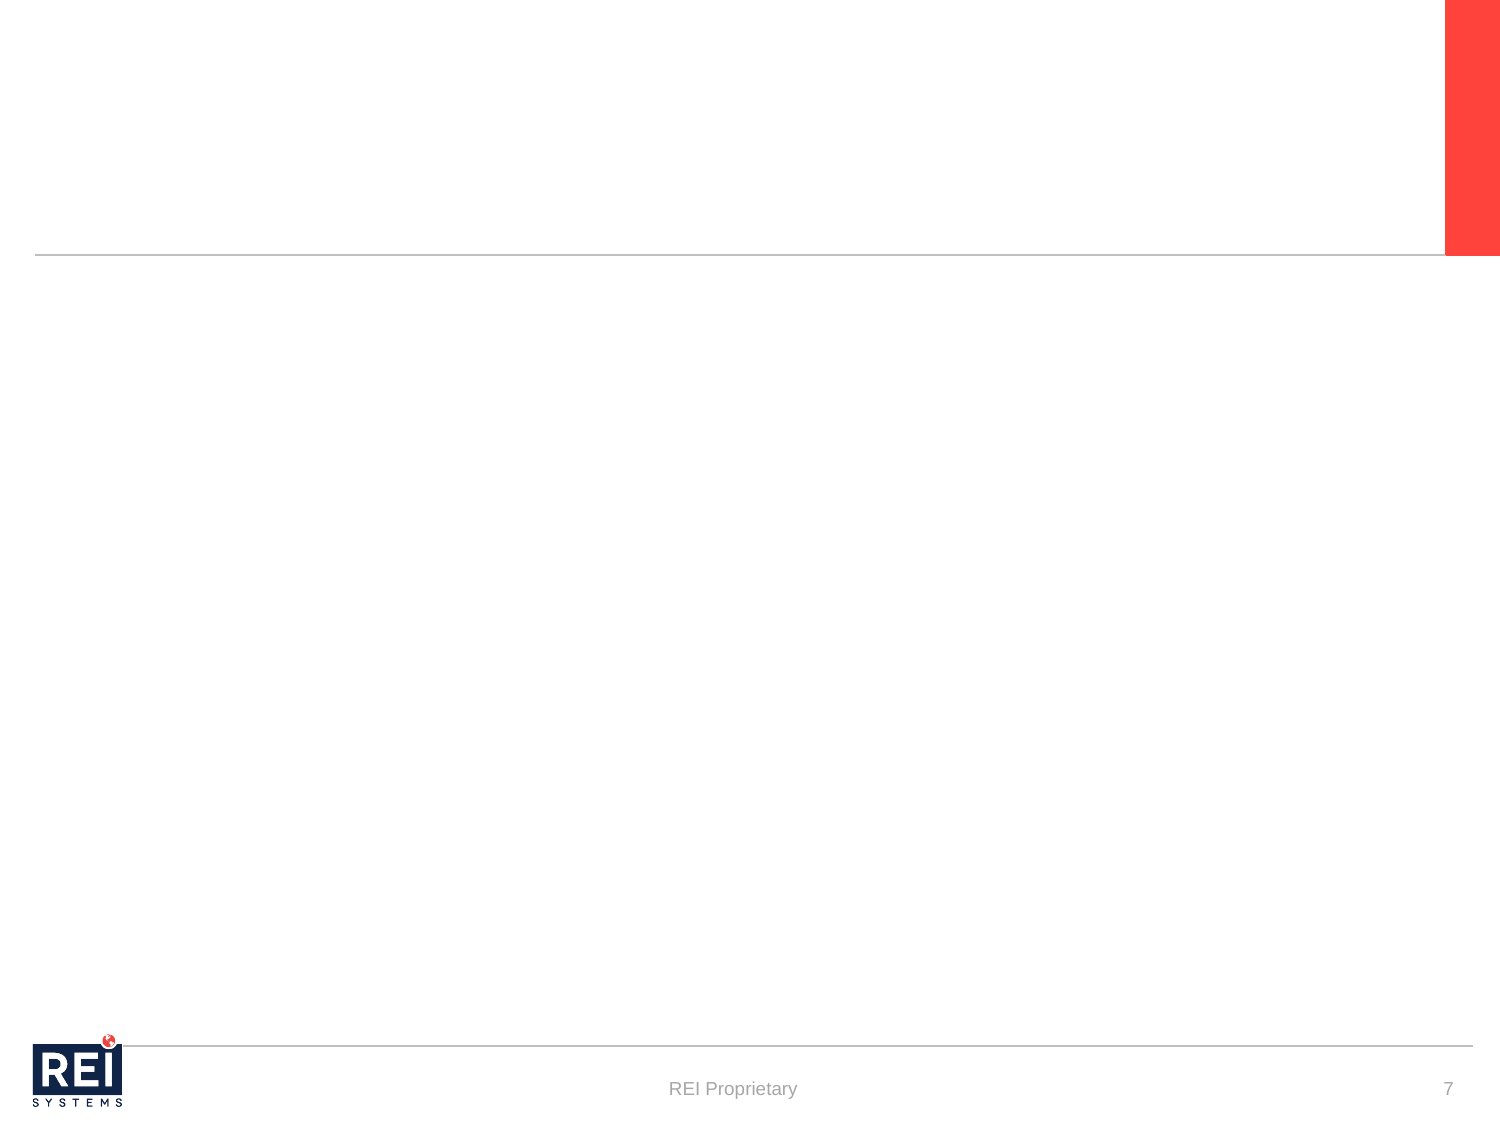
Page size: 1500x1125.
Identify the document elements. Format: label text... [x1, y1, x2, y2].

slide_number 7 [1333, 1053, 1469, 1107]
picture [32, 1034, 122, 1107]
footer REI Proprietary [133, 1055, 1334, 1107]
